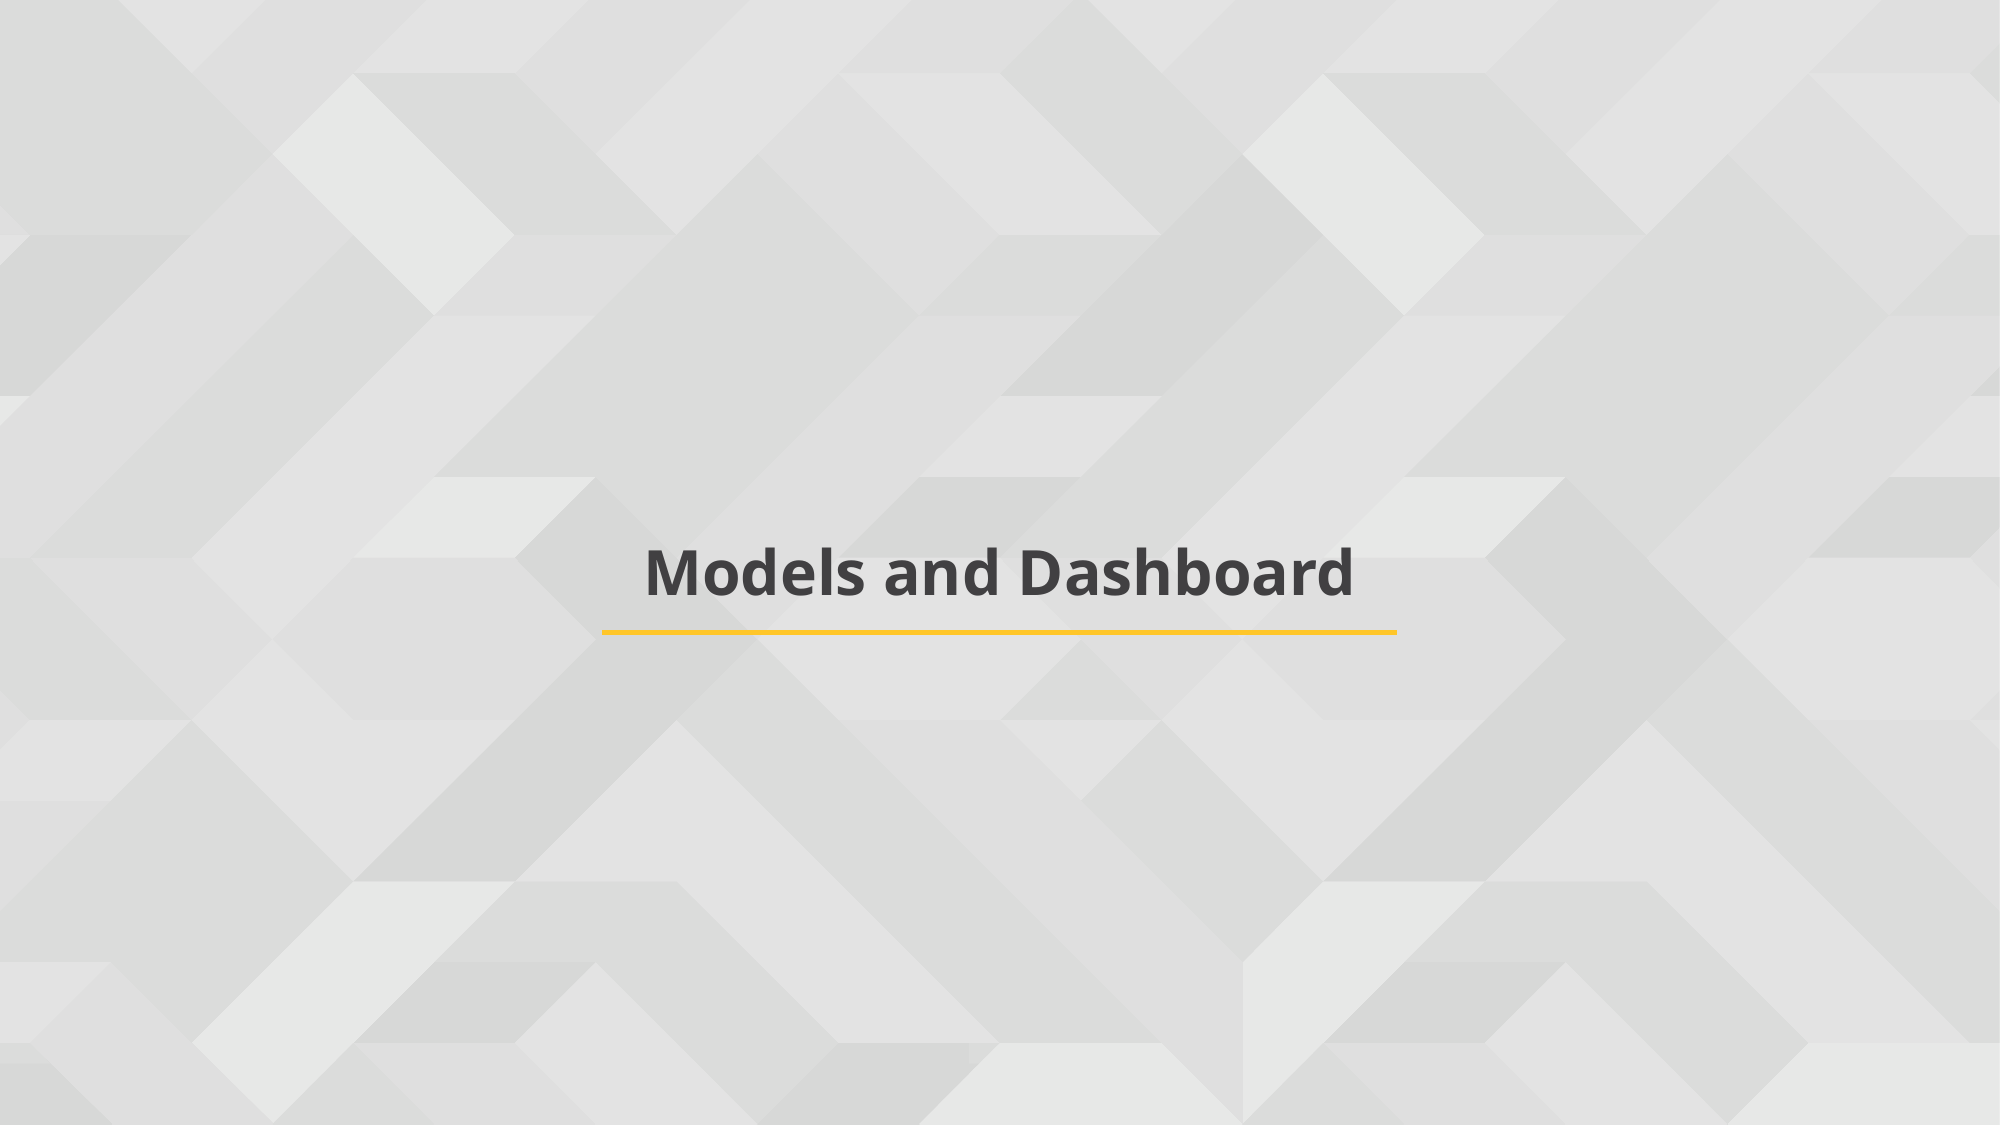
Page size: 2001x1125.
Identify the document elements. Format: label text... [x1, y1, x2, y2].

list Models and Dashboard [460, 532, 1540, 624]
